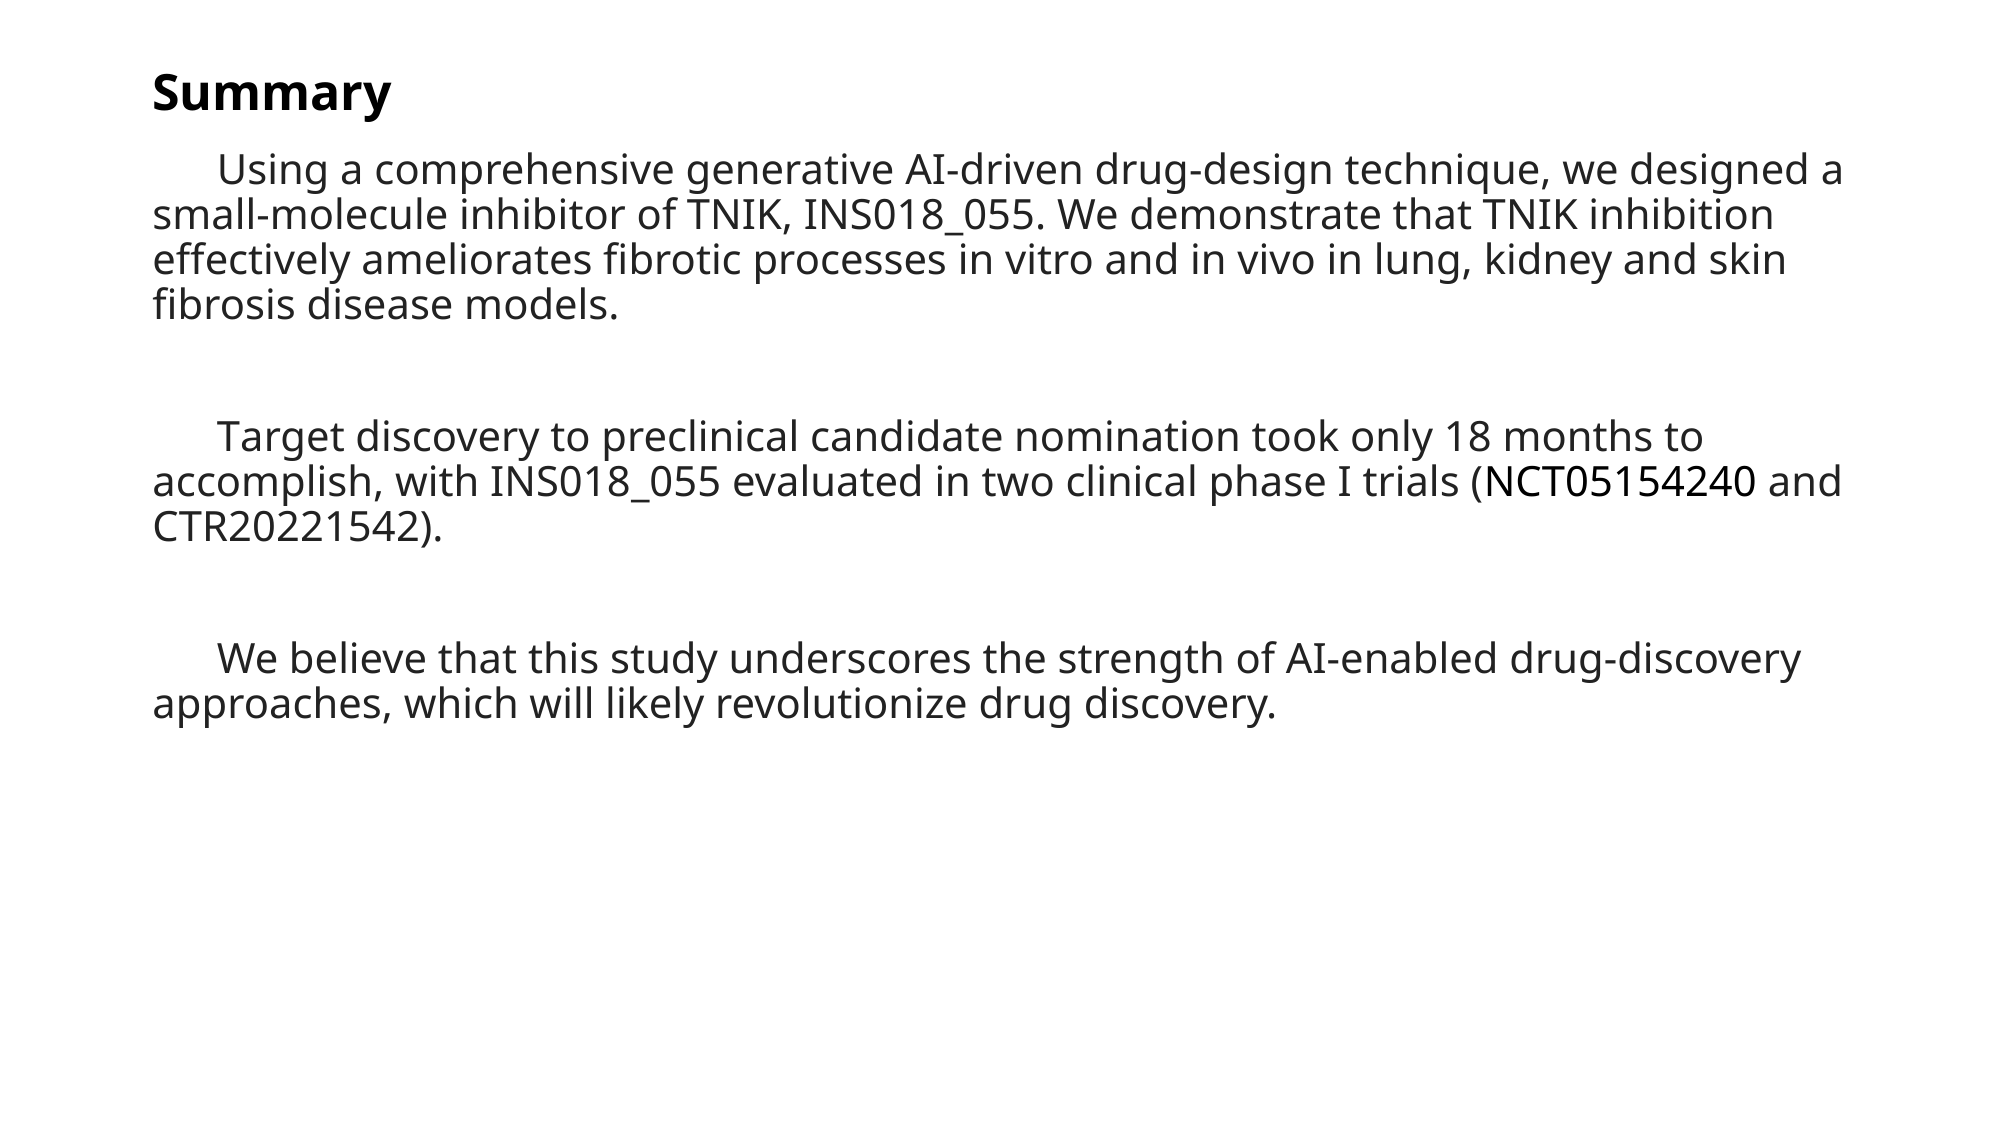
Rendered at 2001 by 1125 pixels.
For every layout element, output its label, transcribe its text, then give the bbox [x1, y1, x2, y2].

list Using a comprehensive generative AI-driven drug-design technique, we designed a small-molecule inhibitor of TNIK, INS018_055. We demonstrate that TNIK inhibition effectively ameliorates fibrotic processes in vitro and in vivo in lung, kidney and skin fibrosis disease models. Target discovery to preclinical candidate nomination took only 18 months to accomplish, with INS018_055 evaluated in two clinical phase I trials (NCT05154240 and CTR20221542). We believe that this study underscores the strength of AI-enabled drug-discovery approaches, which will likely revolutionize drug discovery. [137, 141, 1863, 1014]
title Summary [137, 59, 1863, 130]
